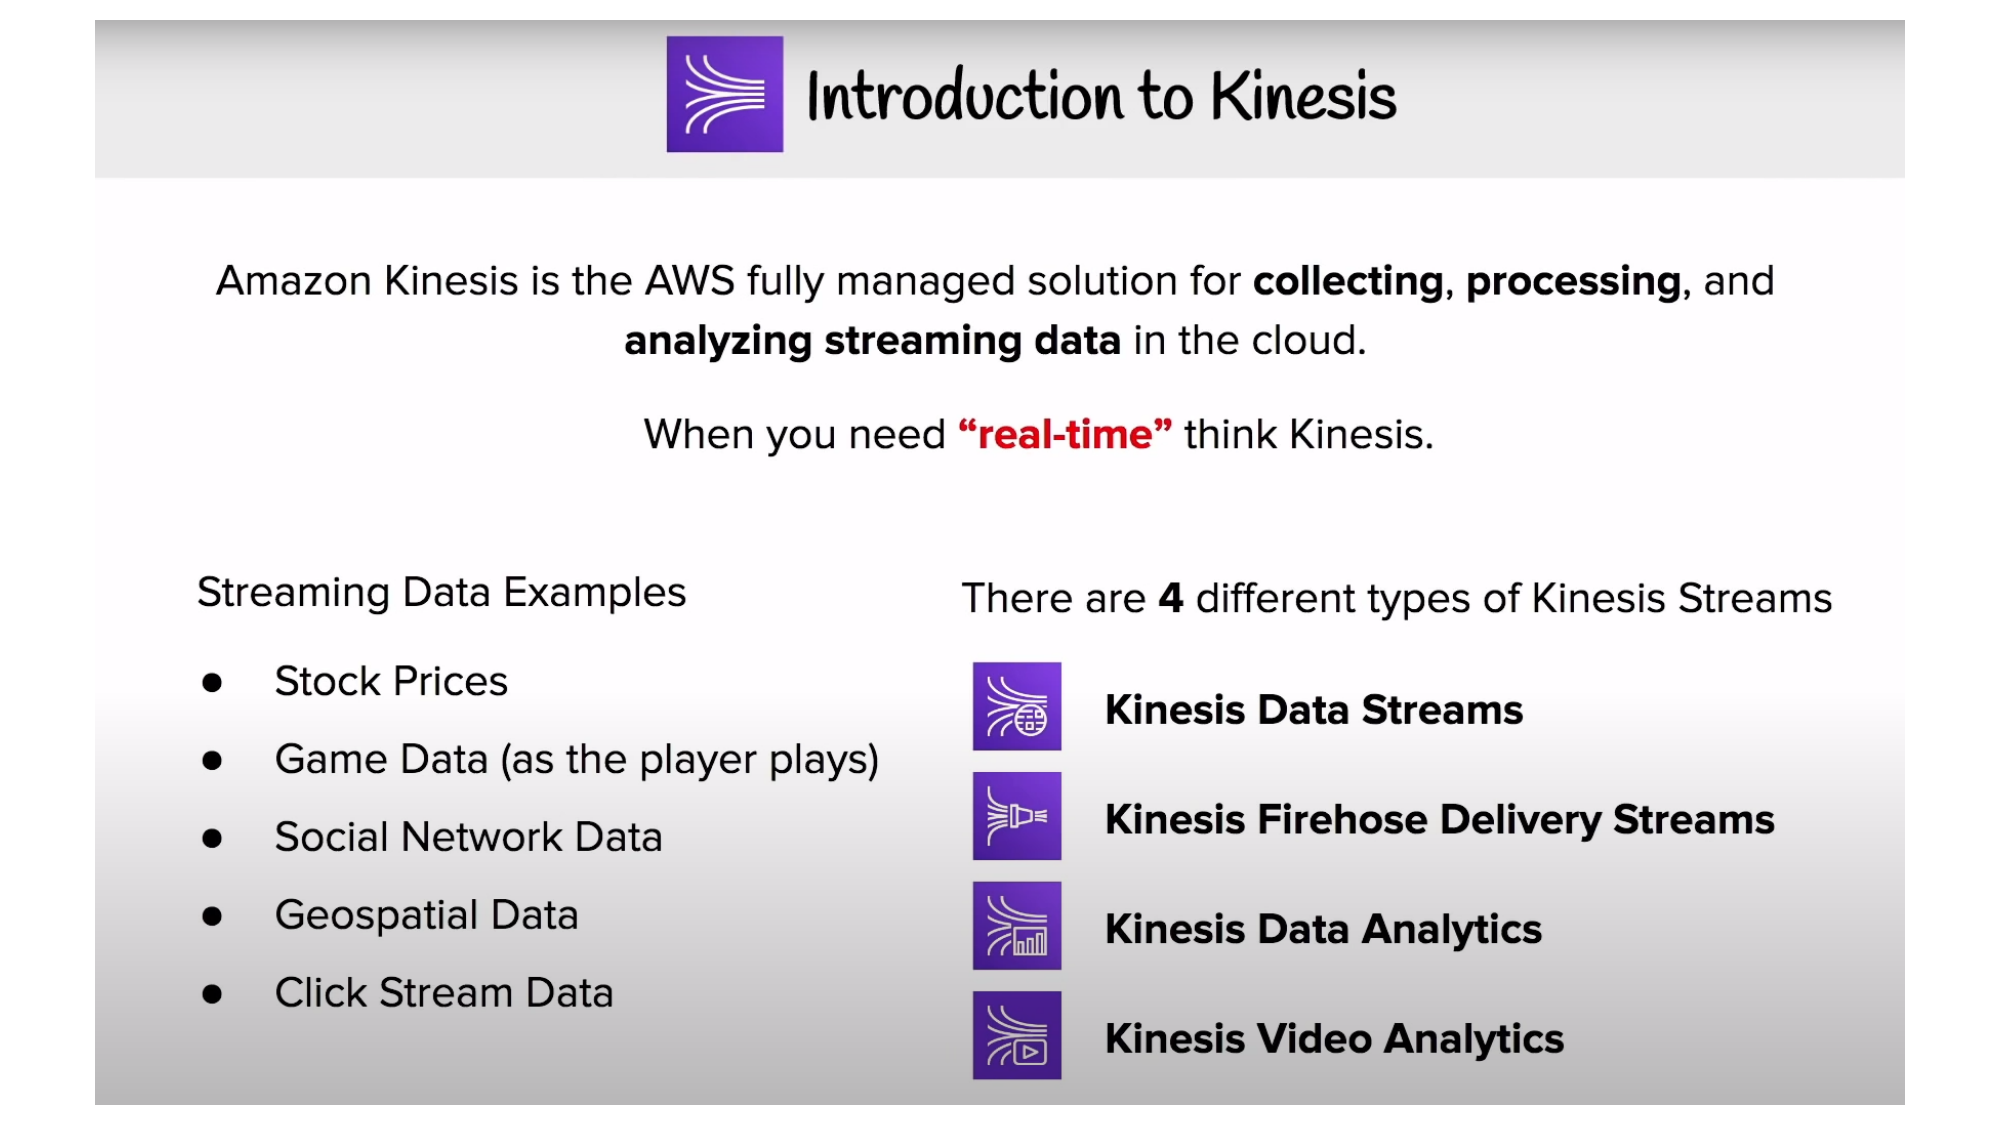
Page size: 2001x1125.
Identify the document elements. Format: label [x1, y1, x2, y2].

picture [95, 20, 1905, 1105]
